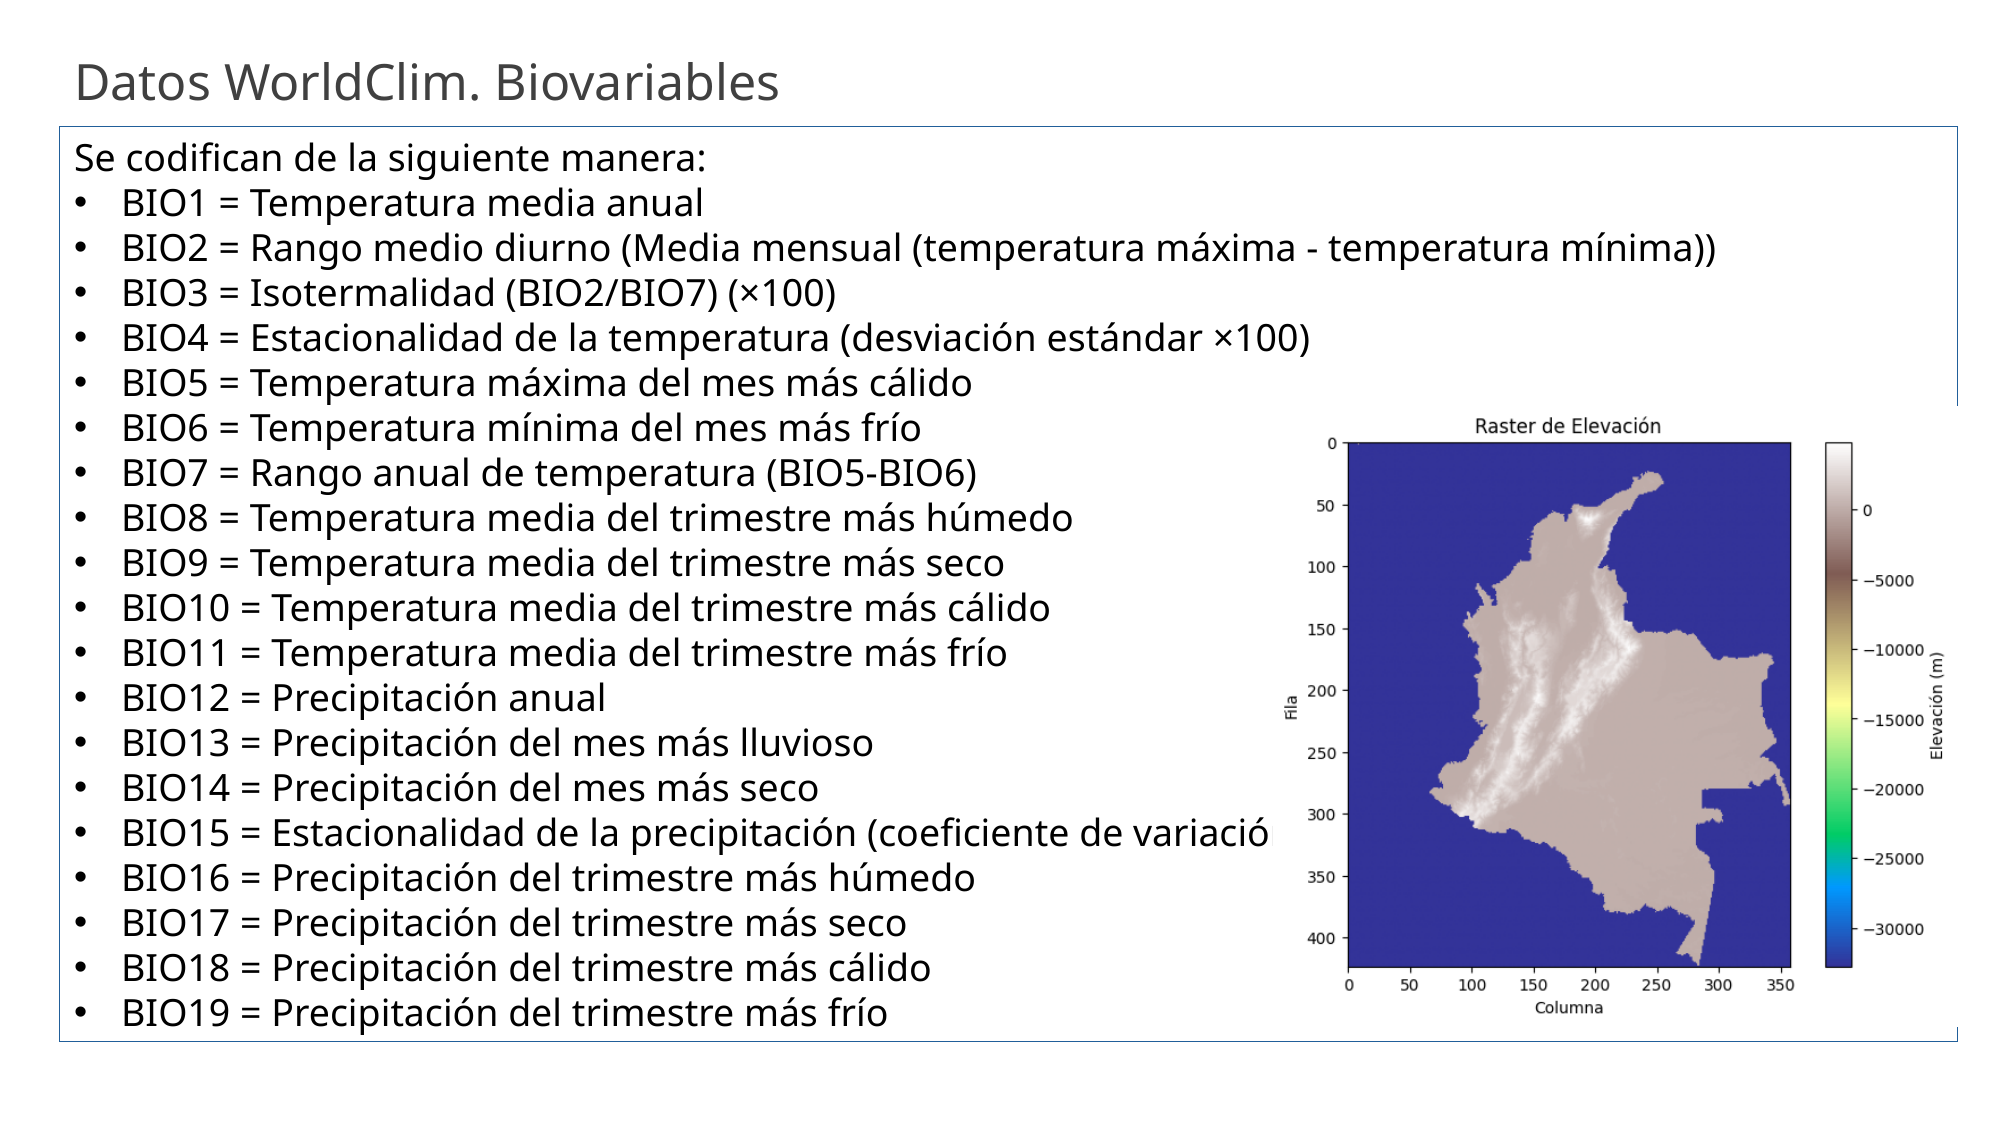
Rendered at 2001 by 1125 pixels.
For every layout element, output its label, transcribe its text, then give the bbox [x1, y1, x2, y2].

text_box Datos WorldClim. Biovariables [59, 47, 1909, 127]
text_box Se codifican de la siguiente manera: BIO1 = Temperatura media anual BIO2 = Rango medio diurno (Media mensual (temperatura máxima - temperatura mínima)) BIO3 = Isotermalidad (BIO2/BIO7) (×100) BIO4 = Estacionalidad de la temperatura (desviación estándar ×100) BIO5 = Temperatura máxima del mes más cálido BIO6 = Temperatura mínima del mes más frío BIO7 = Rango anual de temperatura (BIO5-BIO6) BIO8 = Temperatura media del trimestre más húmedo BIO9 = Temperatura media del trimestre más seco BIO10 = Temperatura media del trimestre más cálido BIO11 = Temperatura media del trimestre más frío BIO12 = Precipitación anual BIO13 = Precipitación del mes más lluvioso BIO14 = Precipitación del mes más seco BIO15 = Estacionalidad de la precipitación (coeficiente de variación) BIO16 = Precipitación del trimestre más húmedo BIO17 = Precipitación del trimestre más seco BIO18 = Precipitación del trimestre más cálido BIO19 = Precipitación del trimestre más frío [59, 126, 1958, 1042]
picture [1272, 406, 1959, 1027]
